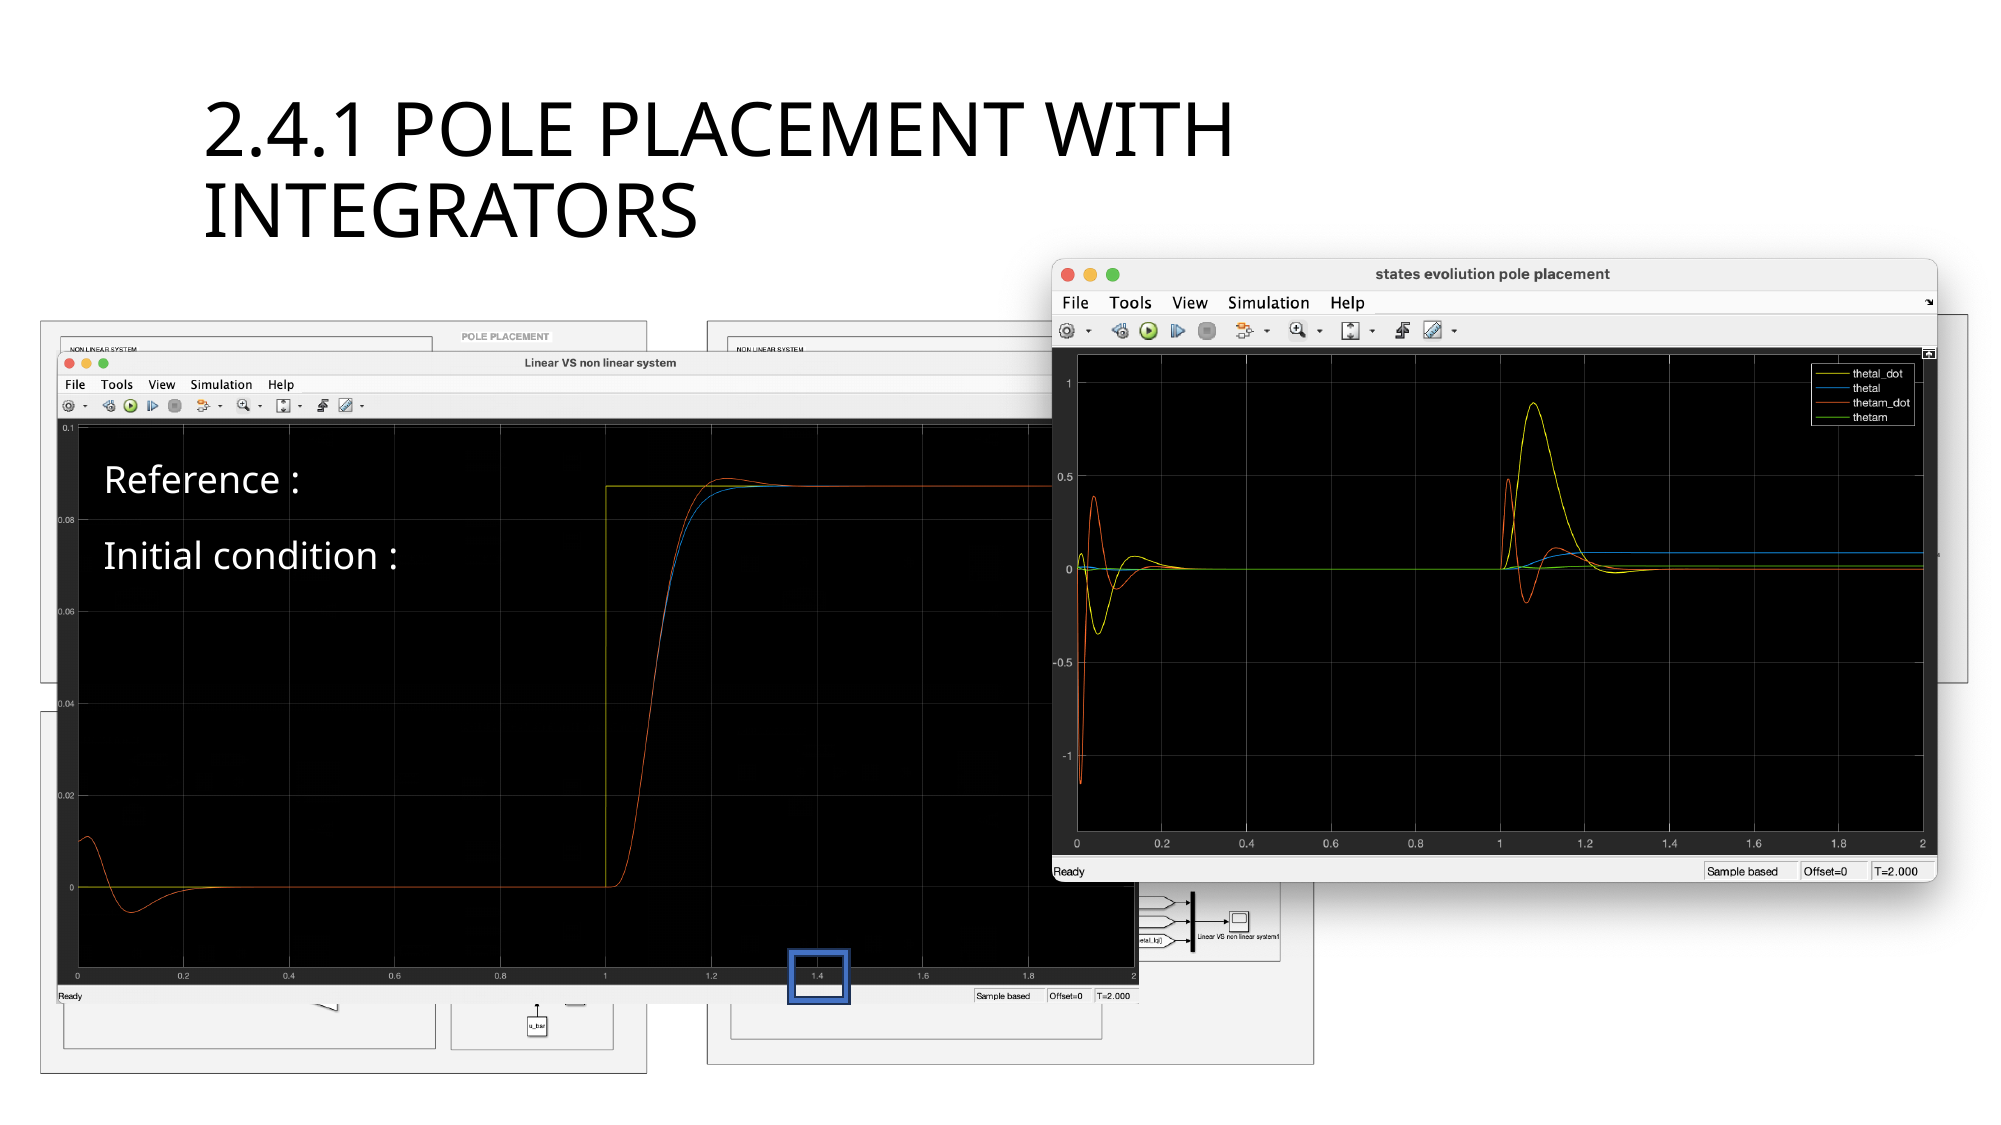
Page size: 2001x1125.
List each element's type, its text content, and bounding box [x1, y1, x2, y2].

picture [29, 216, 2000, 1084]
title 2.4.1 POLE PLACEMENT WITH INTEGRATORS [188, 81, 1715, 302]
